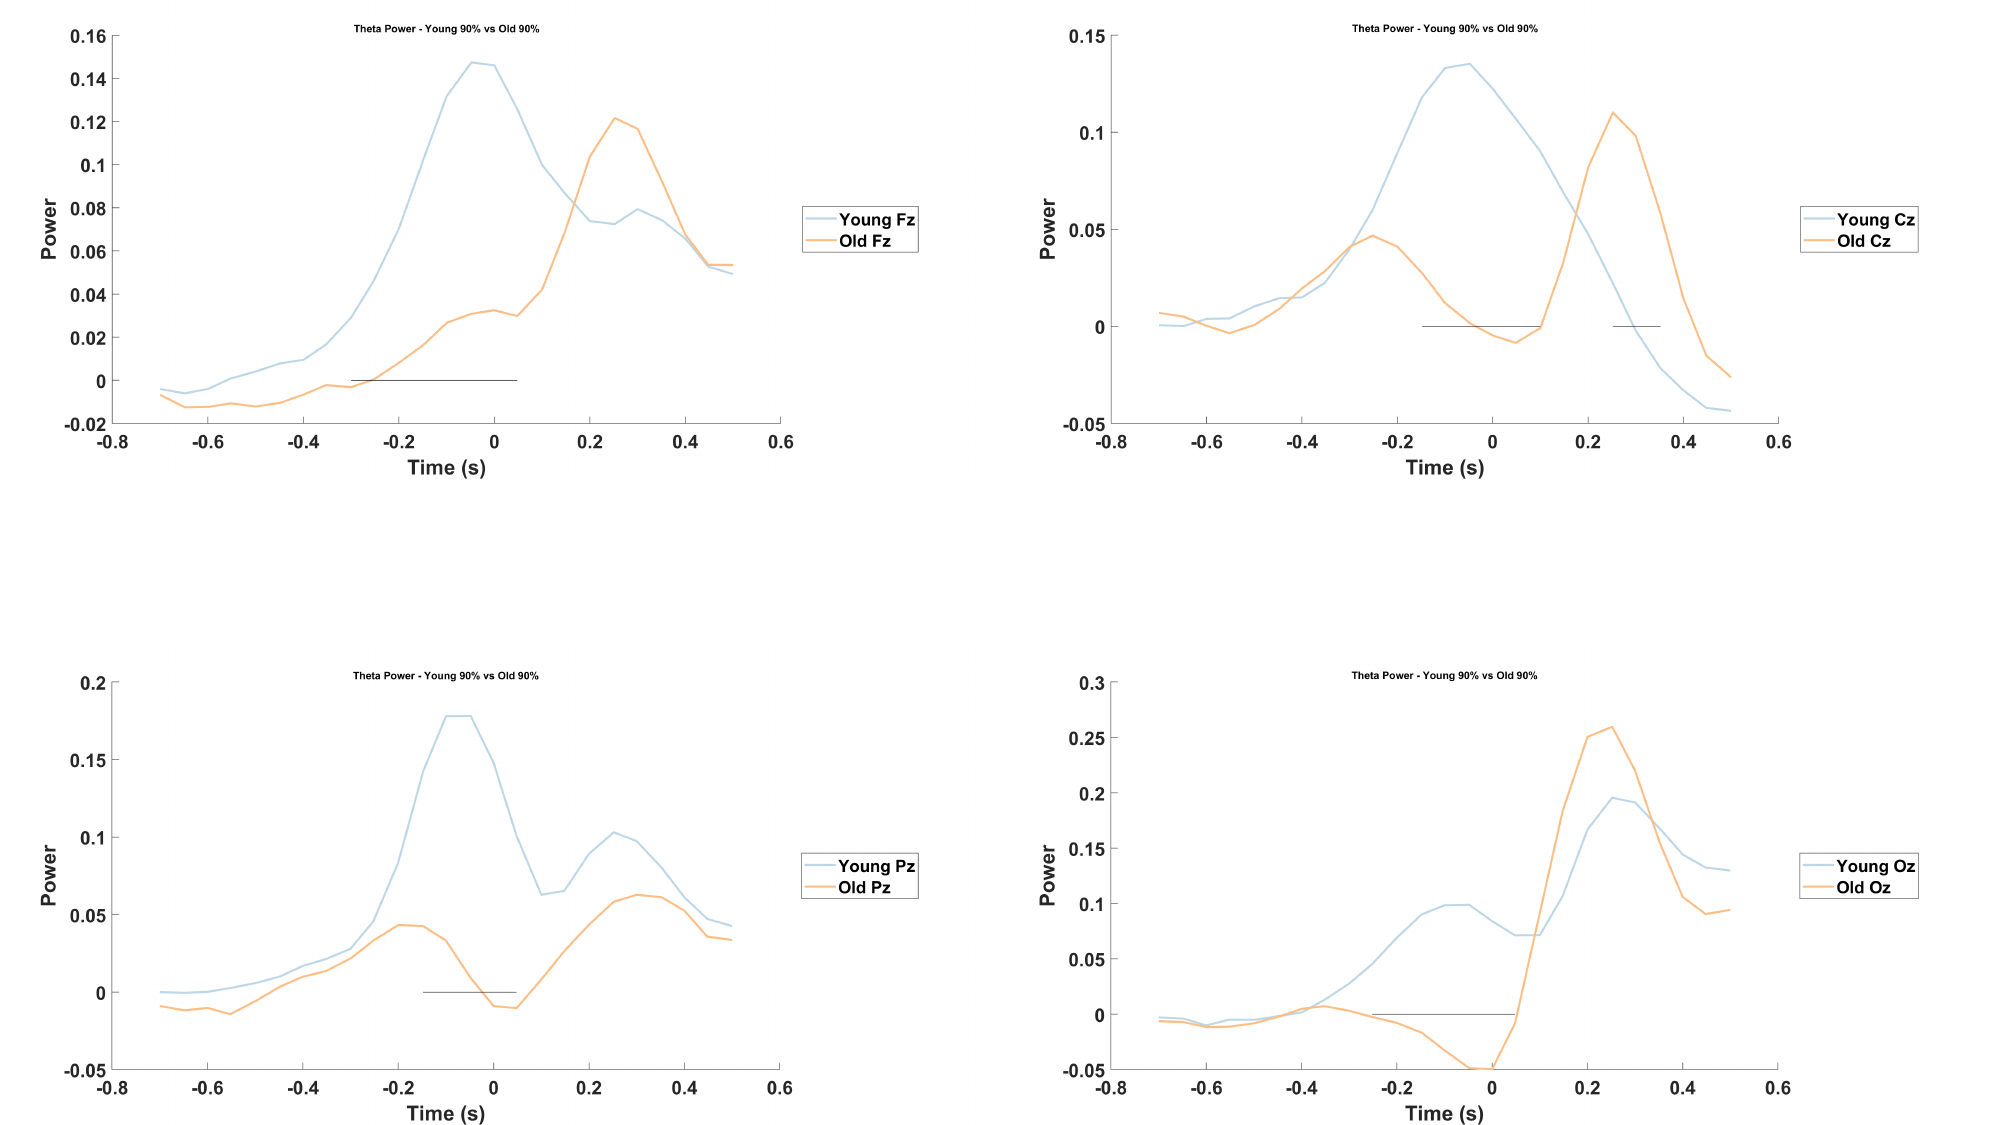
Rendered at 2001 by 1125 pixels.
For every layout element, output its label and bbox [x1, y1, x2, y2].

picture [0, 0, 2000, 479]
picture [0, 646, 2000, 1125]
